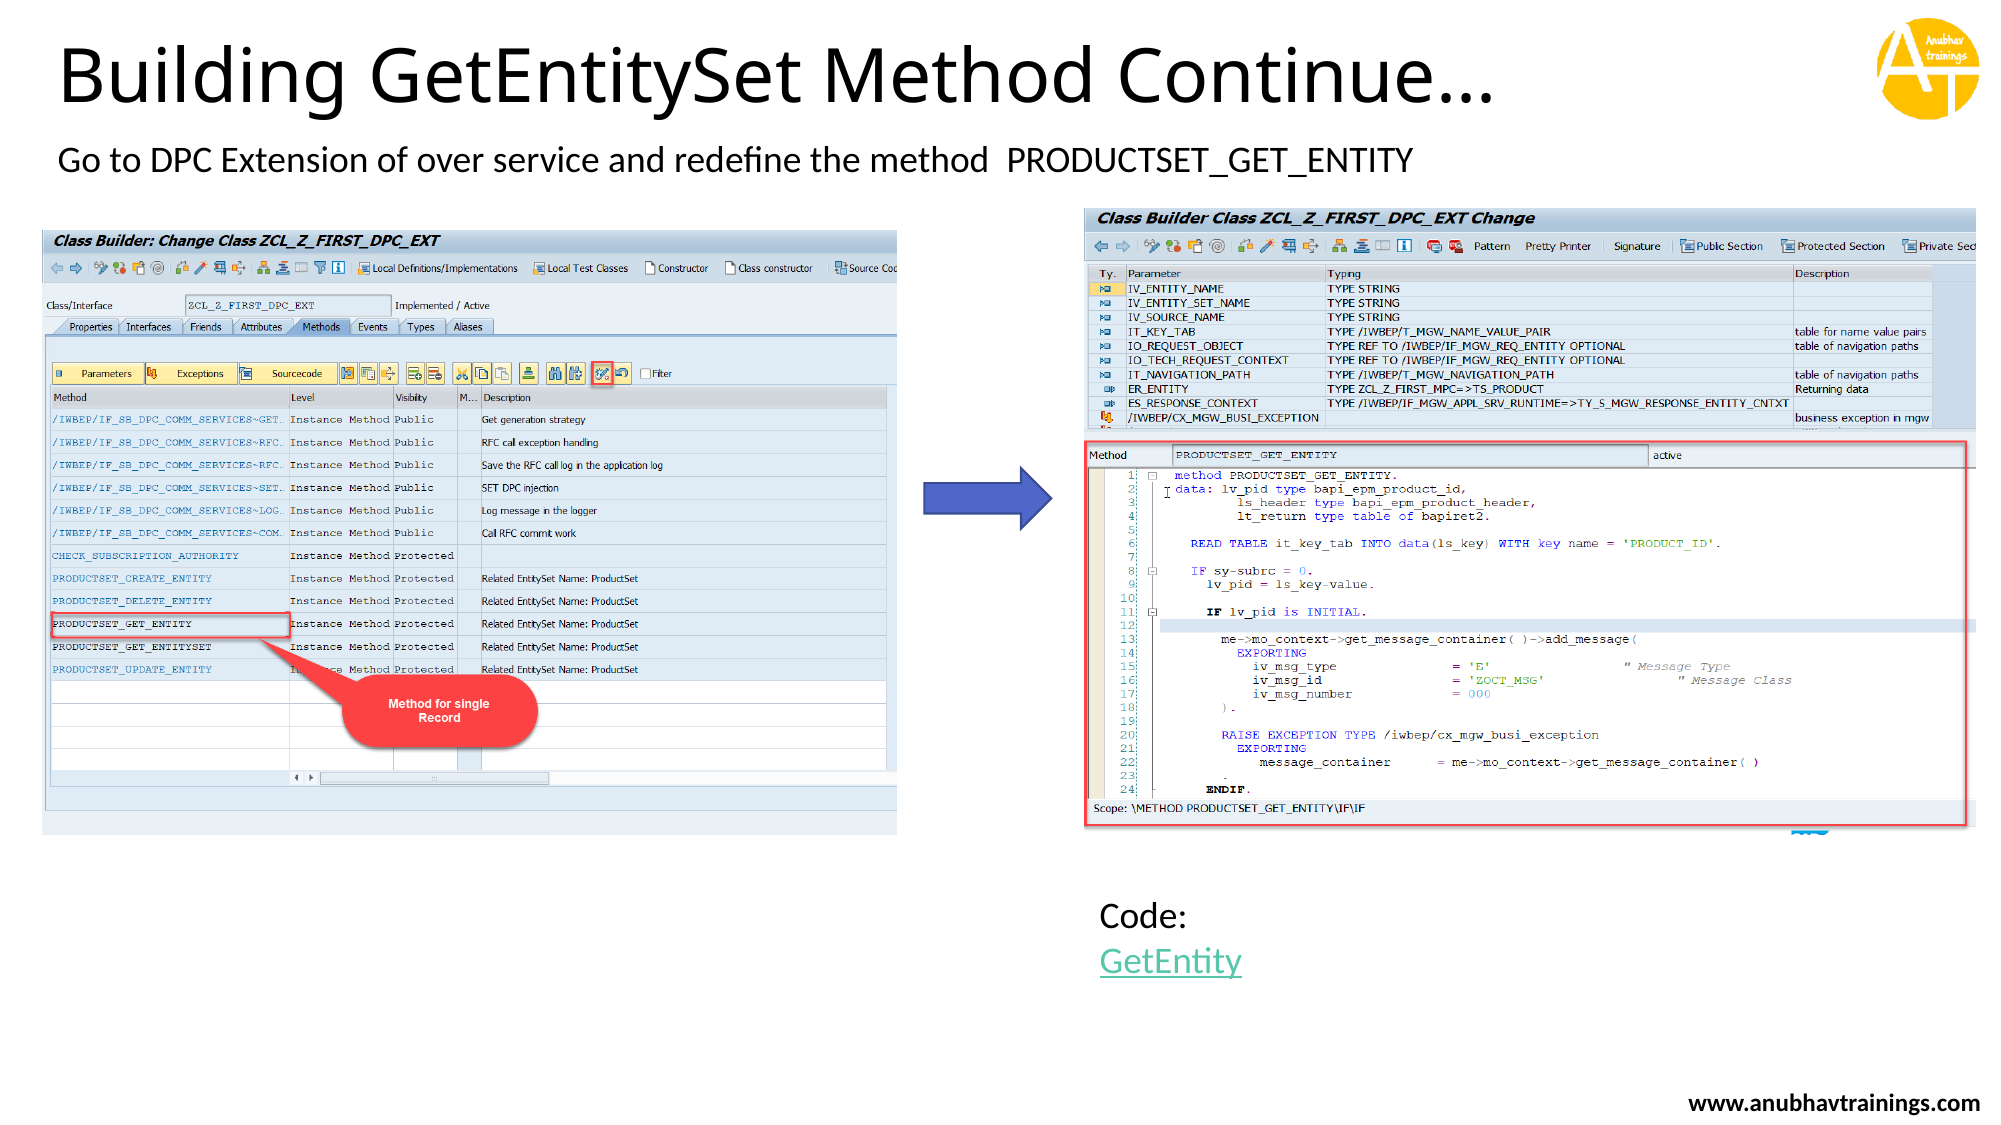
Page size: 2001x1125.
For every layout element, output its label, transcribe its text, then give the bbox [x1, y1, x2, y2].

text_box Code: GetEntity [1084, 883, 1874, 989]
text_box [923, 465, 1053, 532]
text_box Building GetEntitySet Method Continue... [42, 30, 1716, 128]
text_box Go to DPC Extension of over service and redefine the method PRODUCTSET_GET_ENTITY [42, 127, 1874, 188]
picture [1866, 11, 1985, 128]
footer www.anubhavtrainings.com [1669, 1089, 2000, 1114]
picture [1084, 208, 1976, 835]
picture [42, 230, 897, 835]
